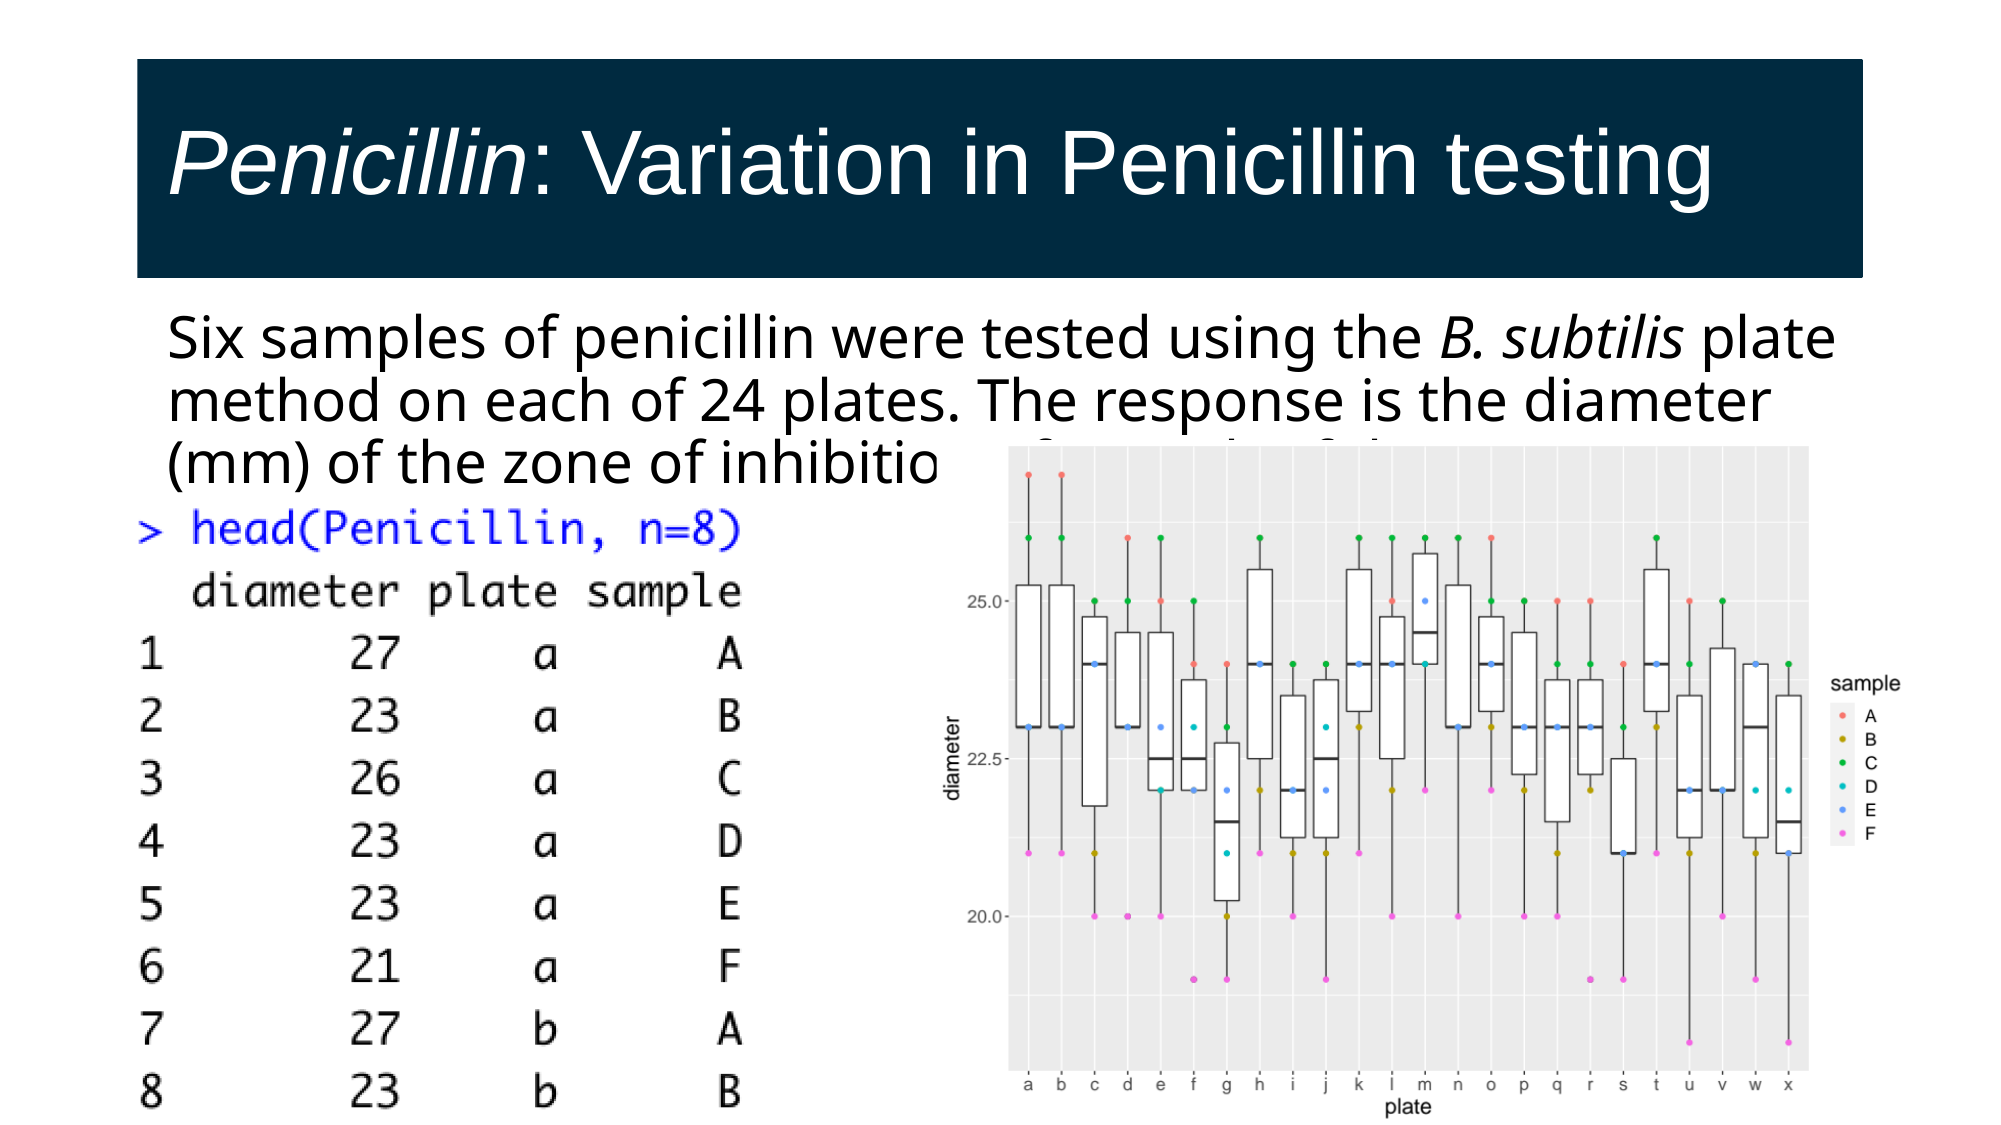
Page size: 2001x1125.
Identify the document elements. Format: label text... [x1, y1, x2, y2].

title Penicillin: Variation in Penicillin testing [137, 59, 1863, 278]
picture [936, 439, 1914, 1124]
picture [122, 498, 771, 1124]
list Six samples of penicillin were tested using the B. subtilis plate method on each of 24 plates. The response is the diameter (mm) of the zone of inhibition of growth of the organism. [137, 307, 1863, 499]
